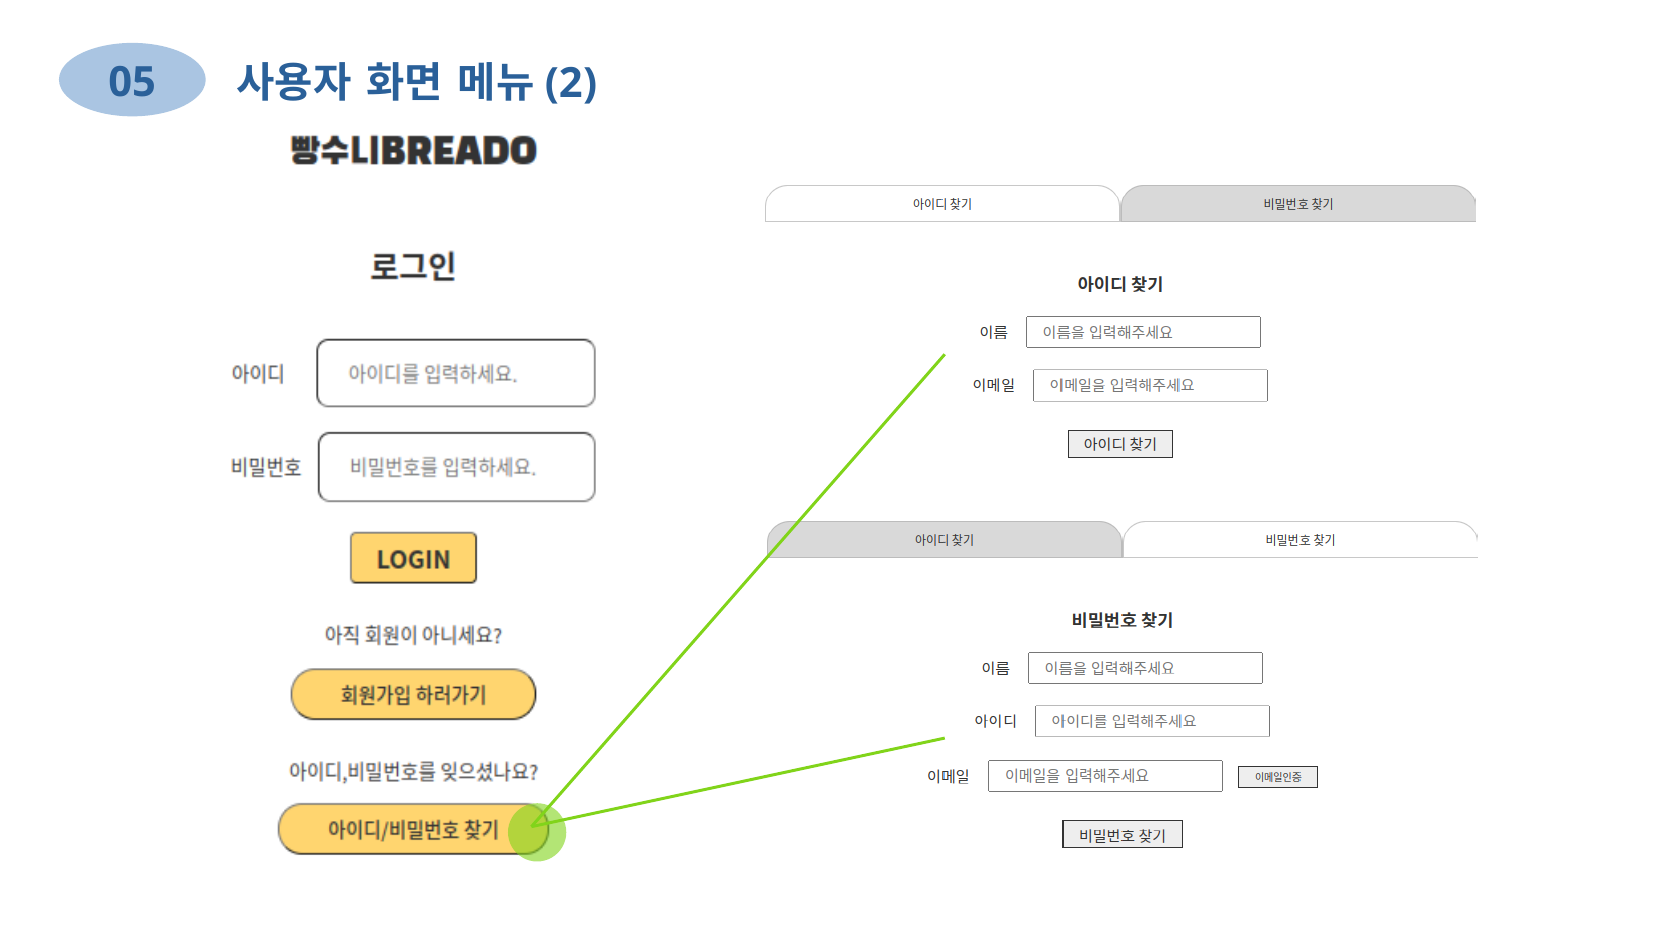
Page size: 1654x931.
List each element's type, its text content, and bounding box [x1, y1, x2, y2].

picture [767, 501, 1479, 863]
text_box 05 [58, 42, 206, 117]
picture [765, 165, 1476, 496]
text_box 사용자 화면 메뉴(2) [221, 48, 750, 114]
picture [206, 98, 620, 886]
